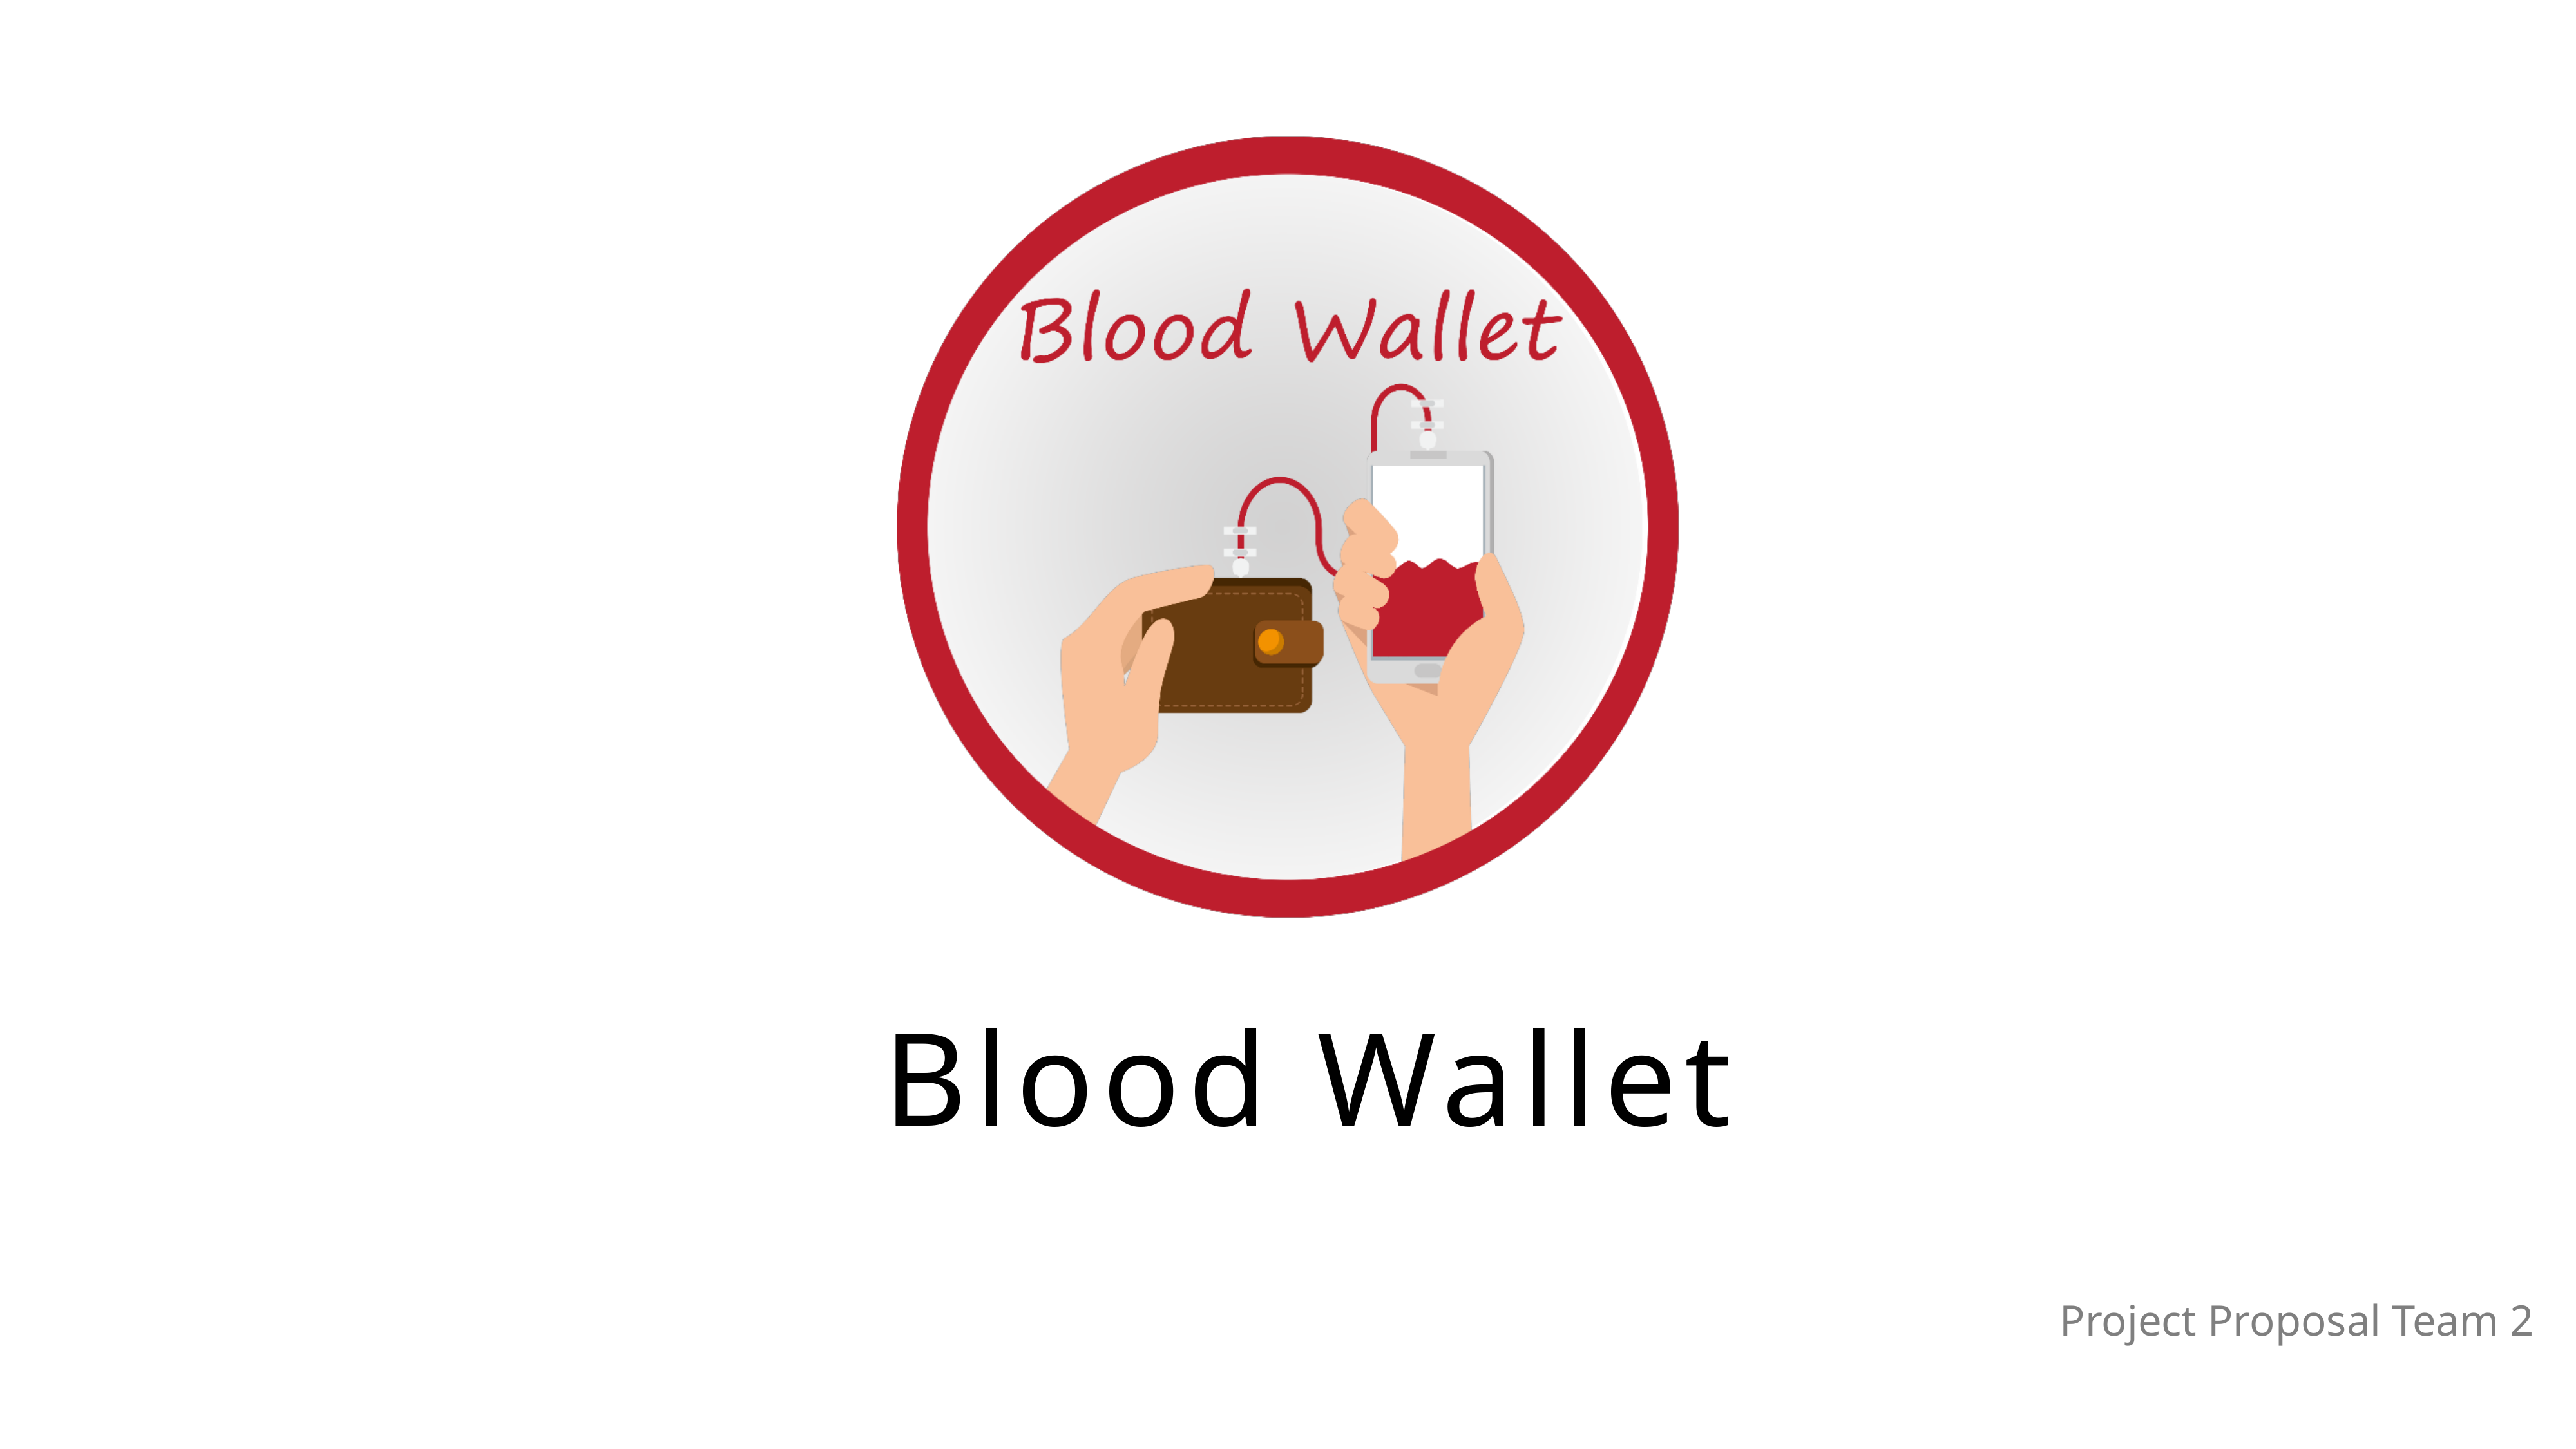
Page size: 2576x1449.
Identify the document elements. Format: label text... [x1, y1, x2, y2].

text_box Project Proposal Team 2 김진범 곽희주 모경준 박상현 서성윤 Snaedis [1489, 1191, 2544, 1449]
picture [760, 0, 1816, 1055]
text_box Blood Wallet [225, 992, 2391, 1157]
